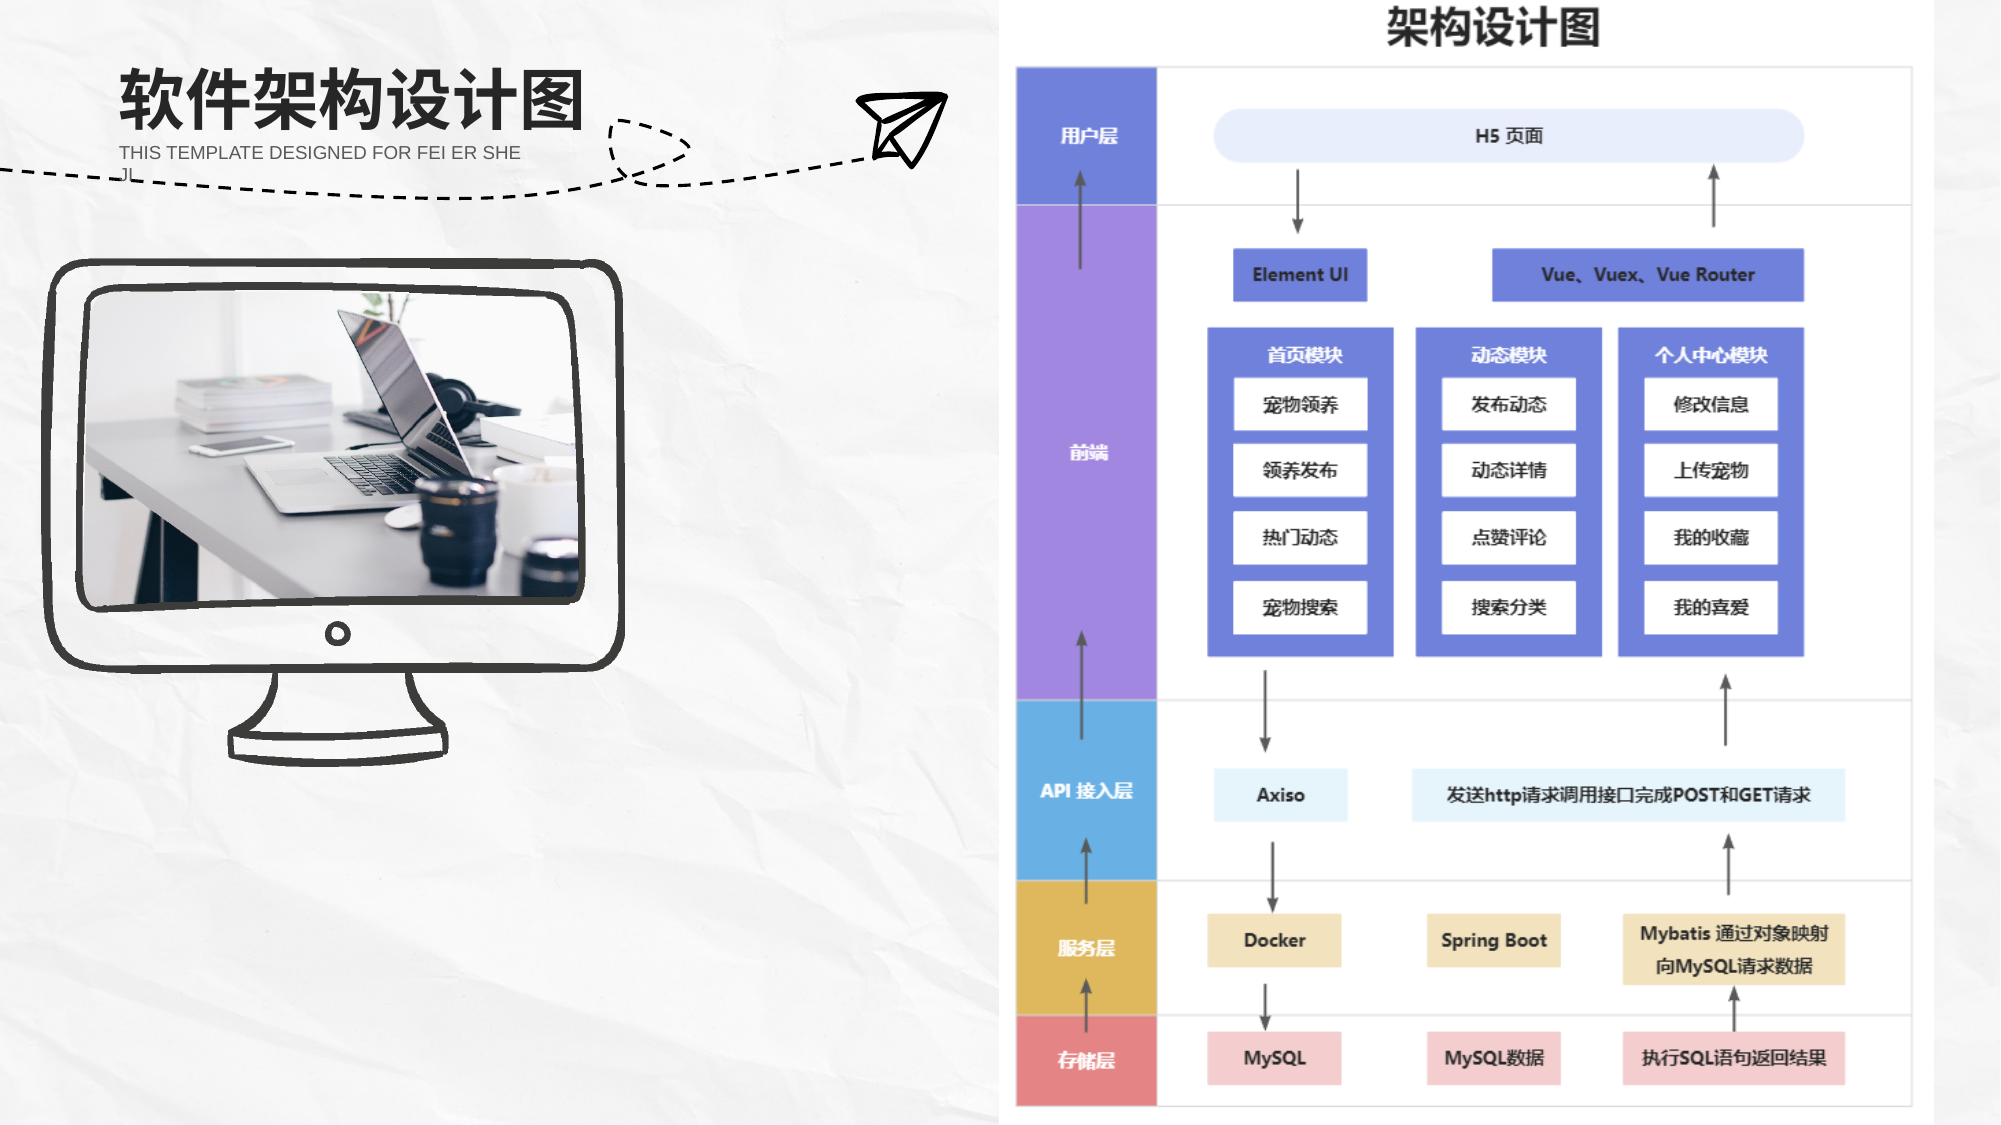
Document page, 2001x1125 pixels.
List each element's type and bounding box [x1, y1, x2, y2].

text_box [0, 50, 949, 199]
picture [40, 257, 625, 767]
picture [999, 0, 1934, 1125]
